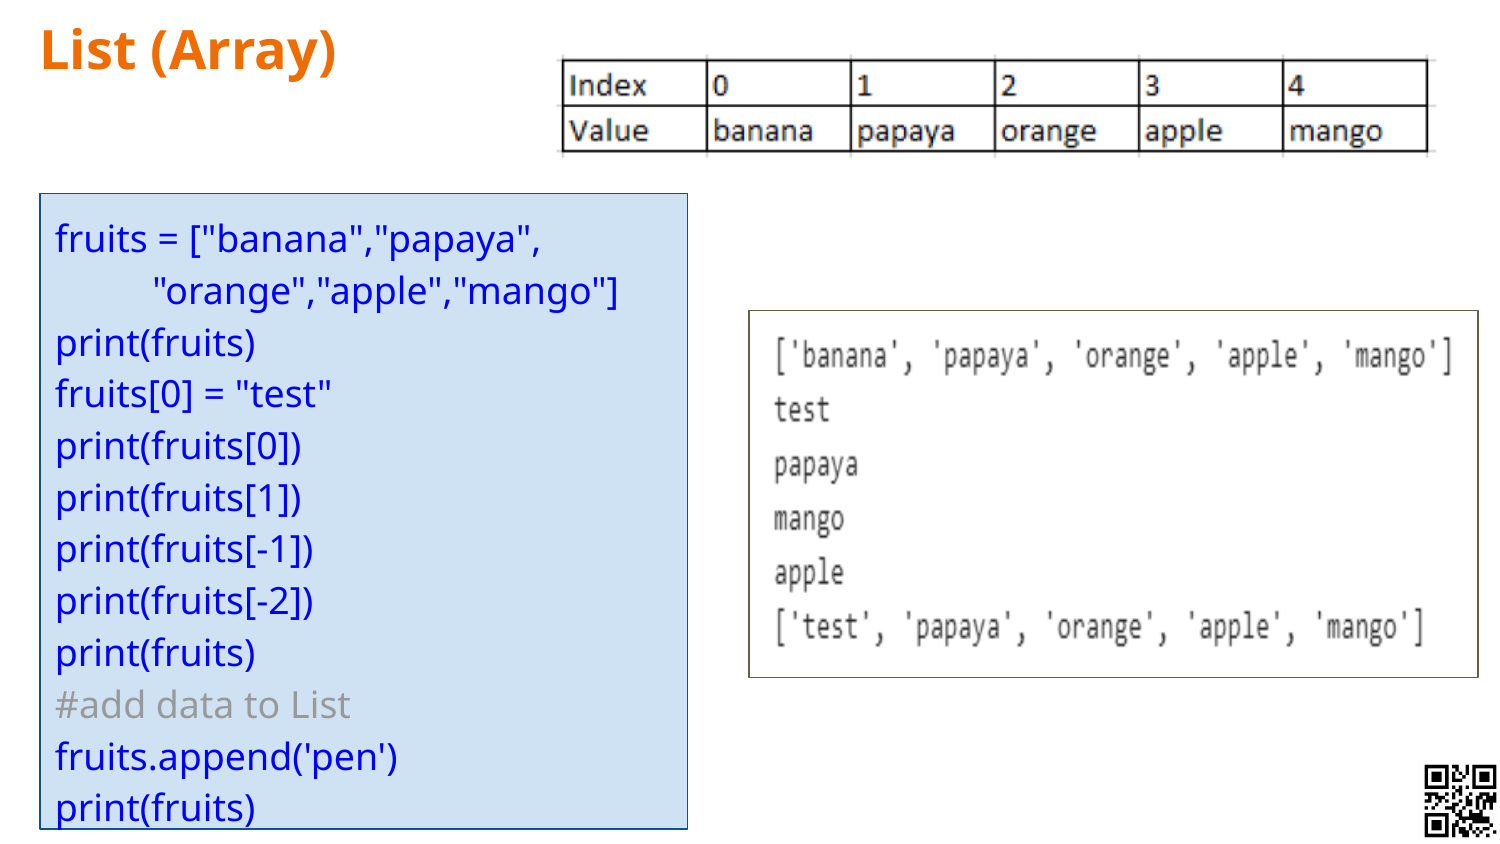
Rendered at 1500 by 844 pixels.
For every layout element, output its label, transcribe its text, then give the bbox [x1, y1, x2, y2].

picture [550, 44, 1439, 162]
picture [1421, 762, 1500, 839]
text_box fruits = ["banana","papaya", "orange","apple","mango"] print(fruits) fruits[0] = "test" print(fruits[0]) print(fruits[1]) print(fruits[-1]) print(fruits[-2]) print(fruits) #add data to List fruits.append('pen') print(fruits) [40, 193, 688, 829]
title List (Array) [24, 0, 1422, 86]
picture [749, 310, 1478, 677]
